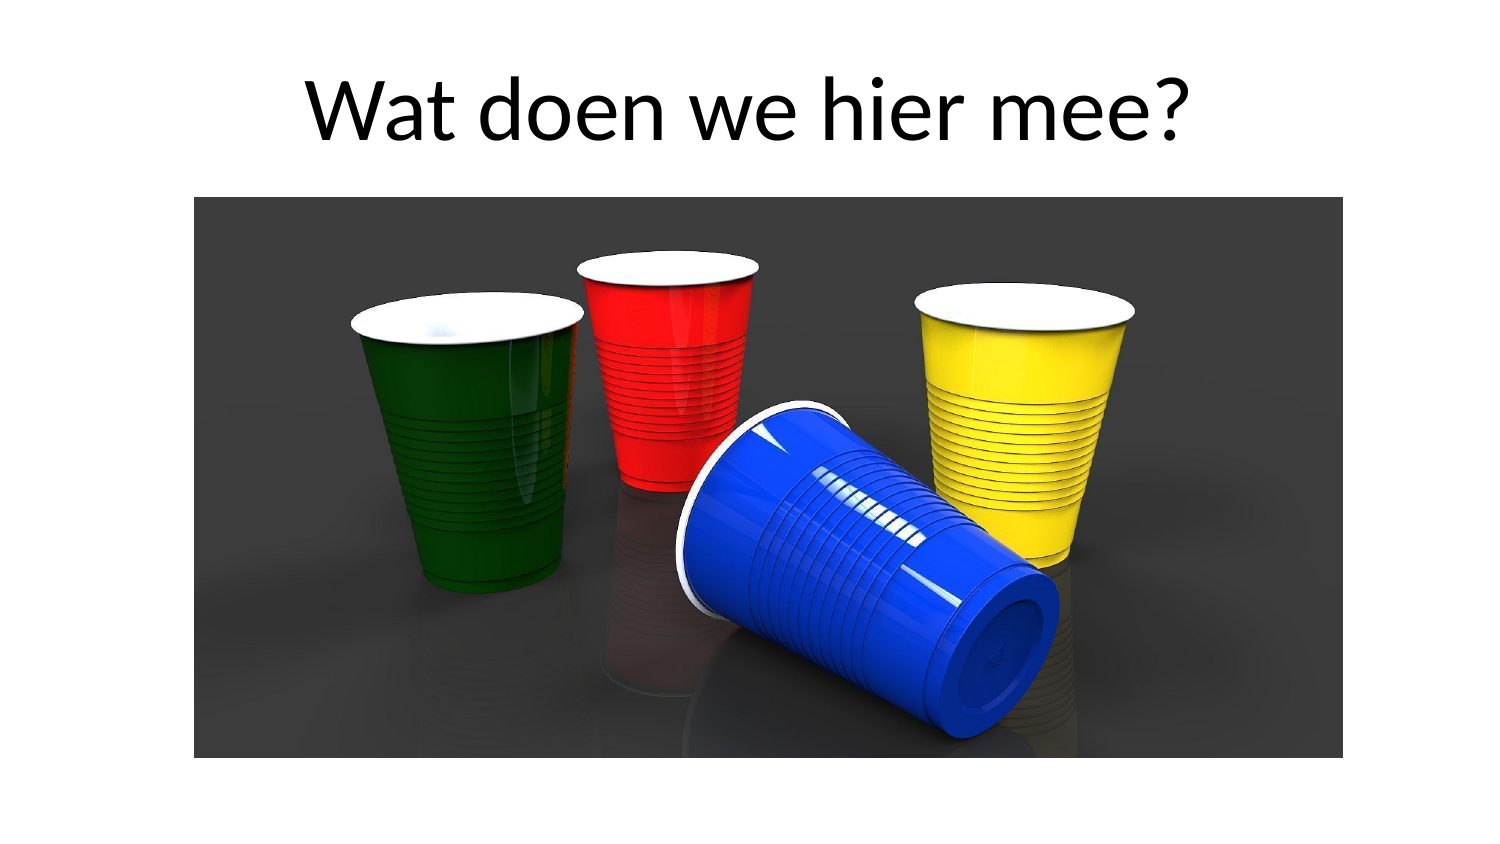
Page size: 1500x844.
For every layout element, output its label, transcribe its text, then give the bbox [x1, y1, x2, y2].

title Wat doen we hier mee? [75, 33, 1425, 175]
picture [194, 197, 1343, 759]
